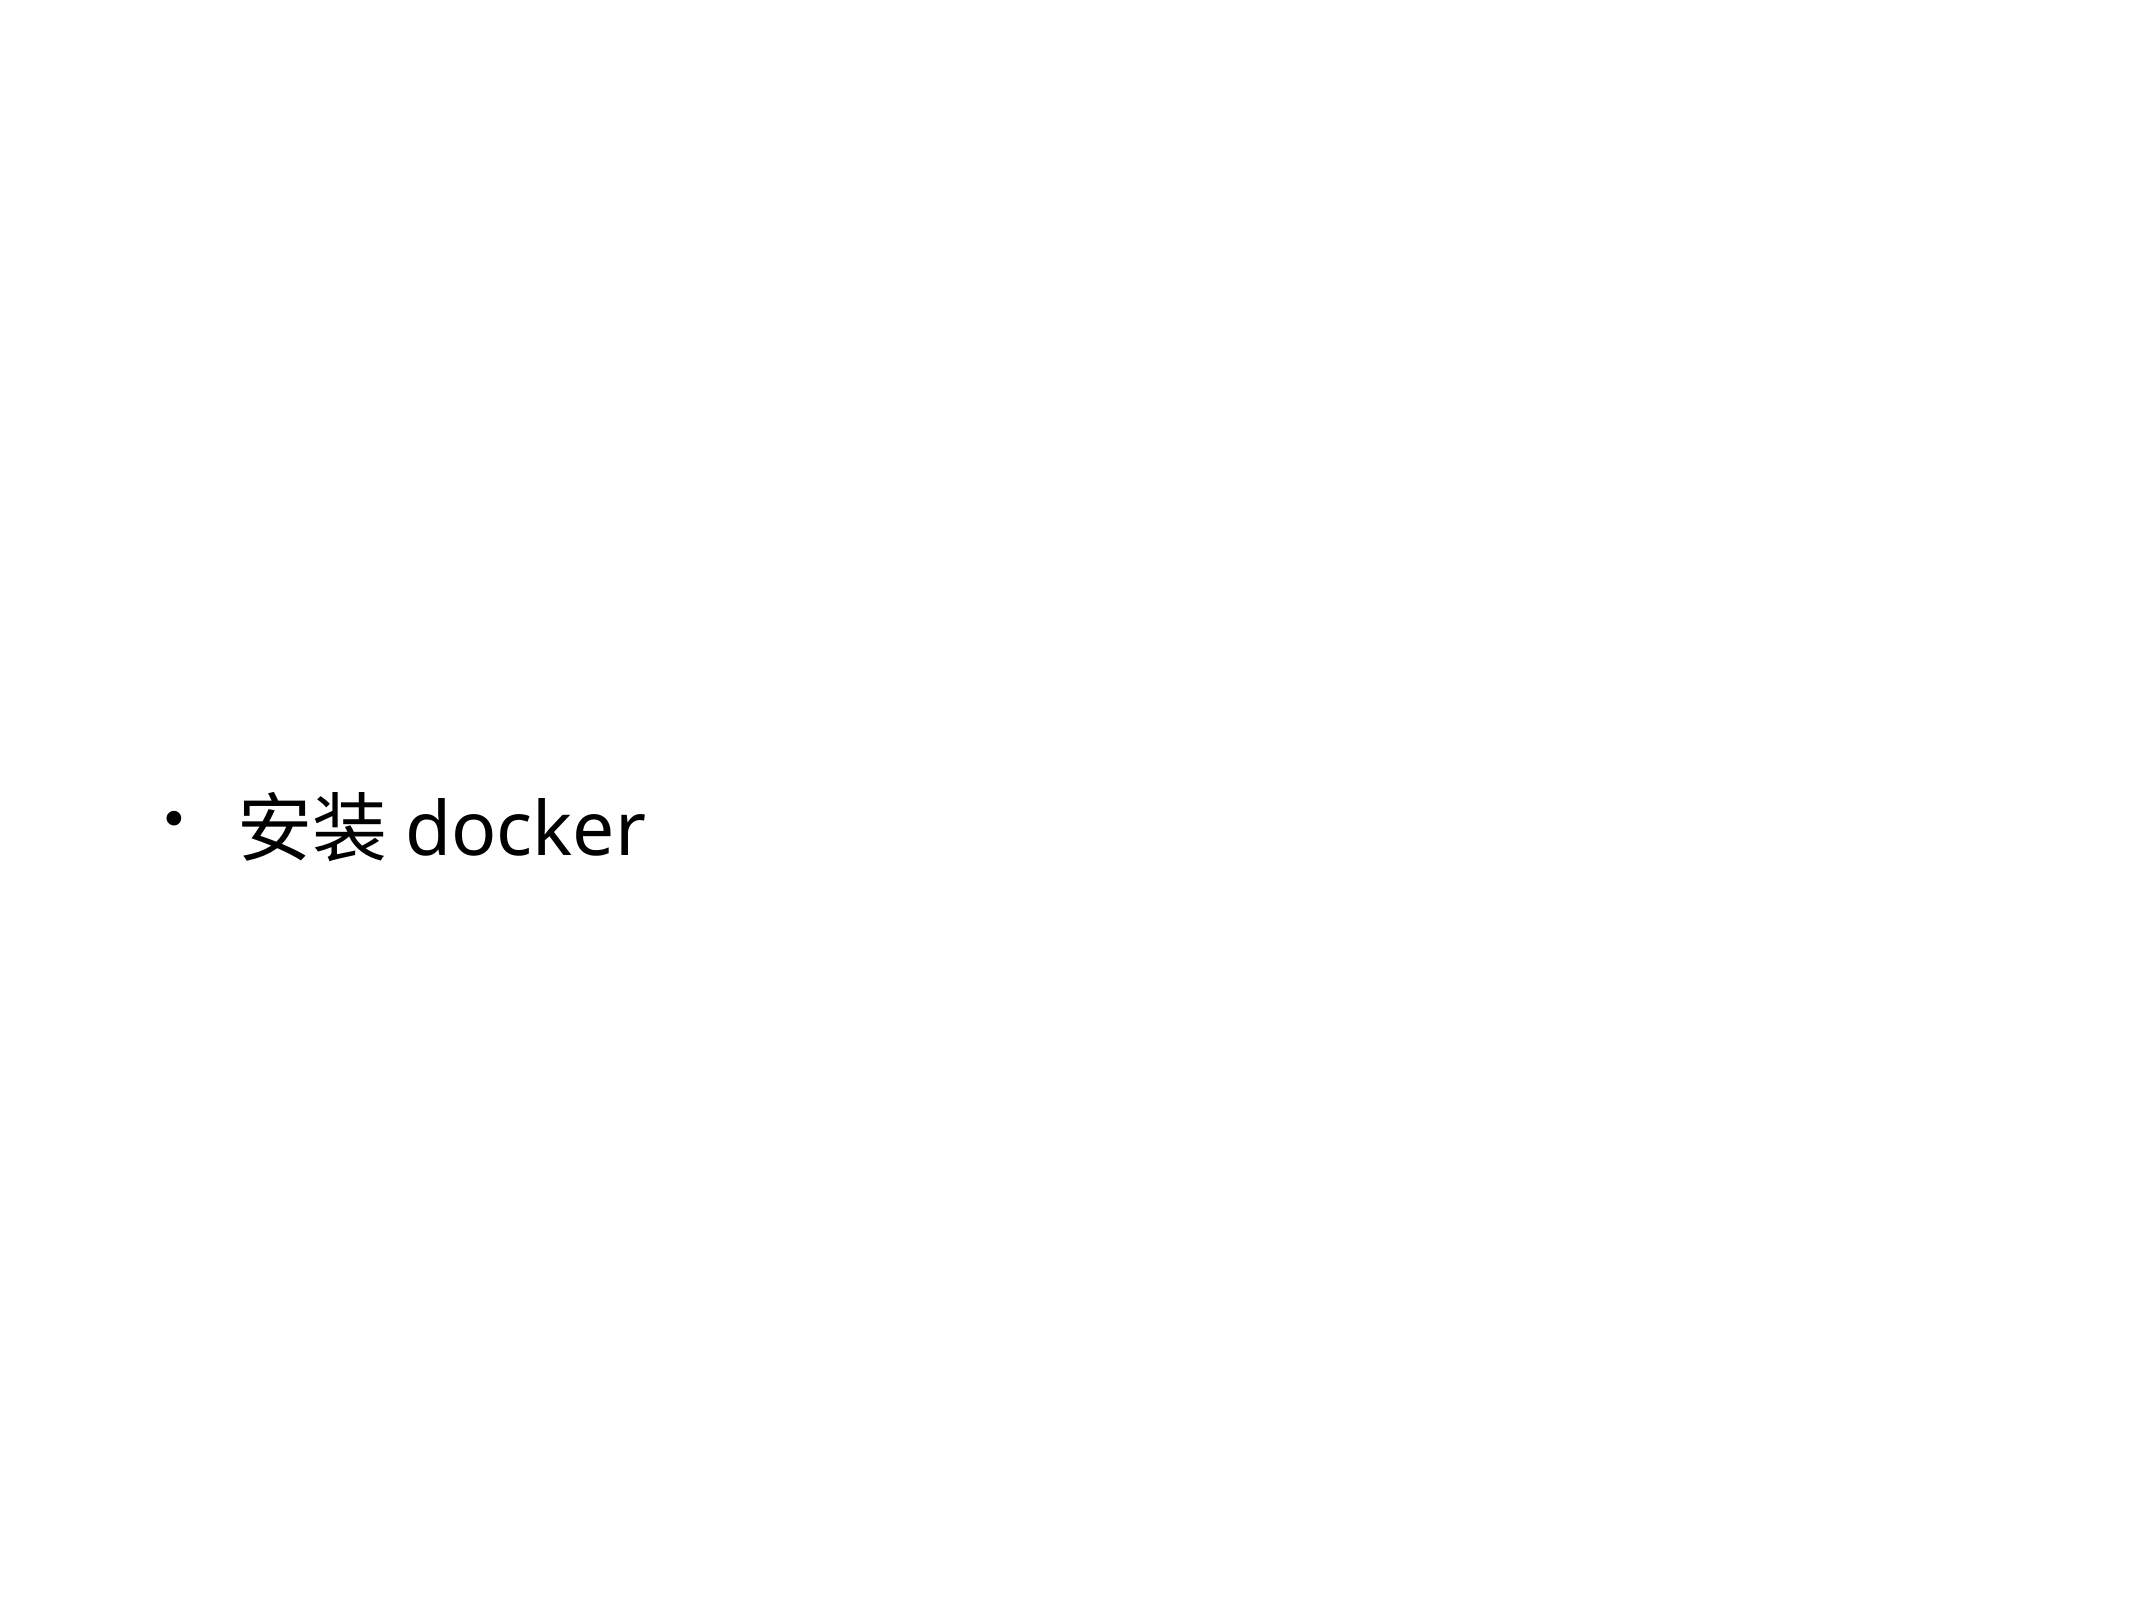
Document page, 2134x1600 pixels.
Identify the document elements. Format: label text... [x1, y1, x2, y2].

list 安装docker [155, 192, 1978, 1459]
